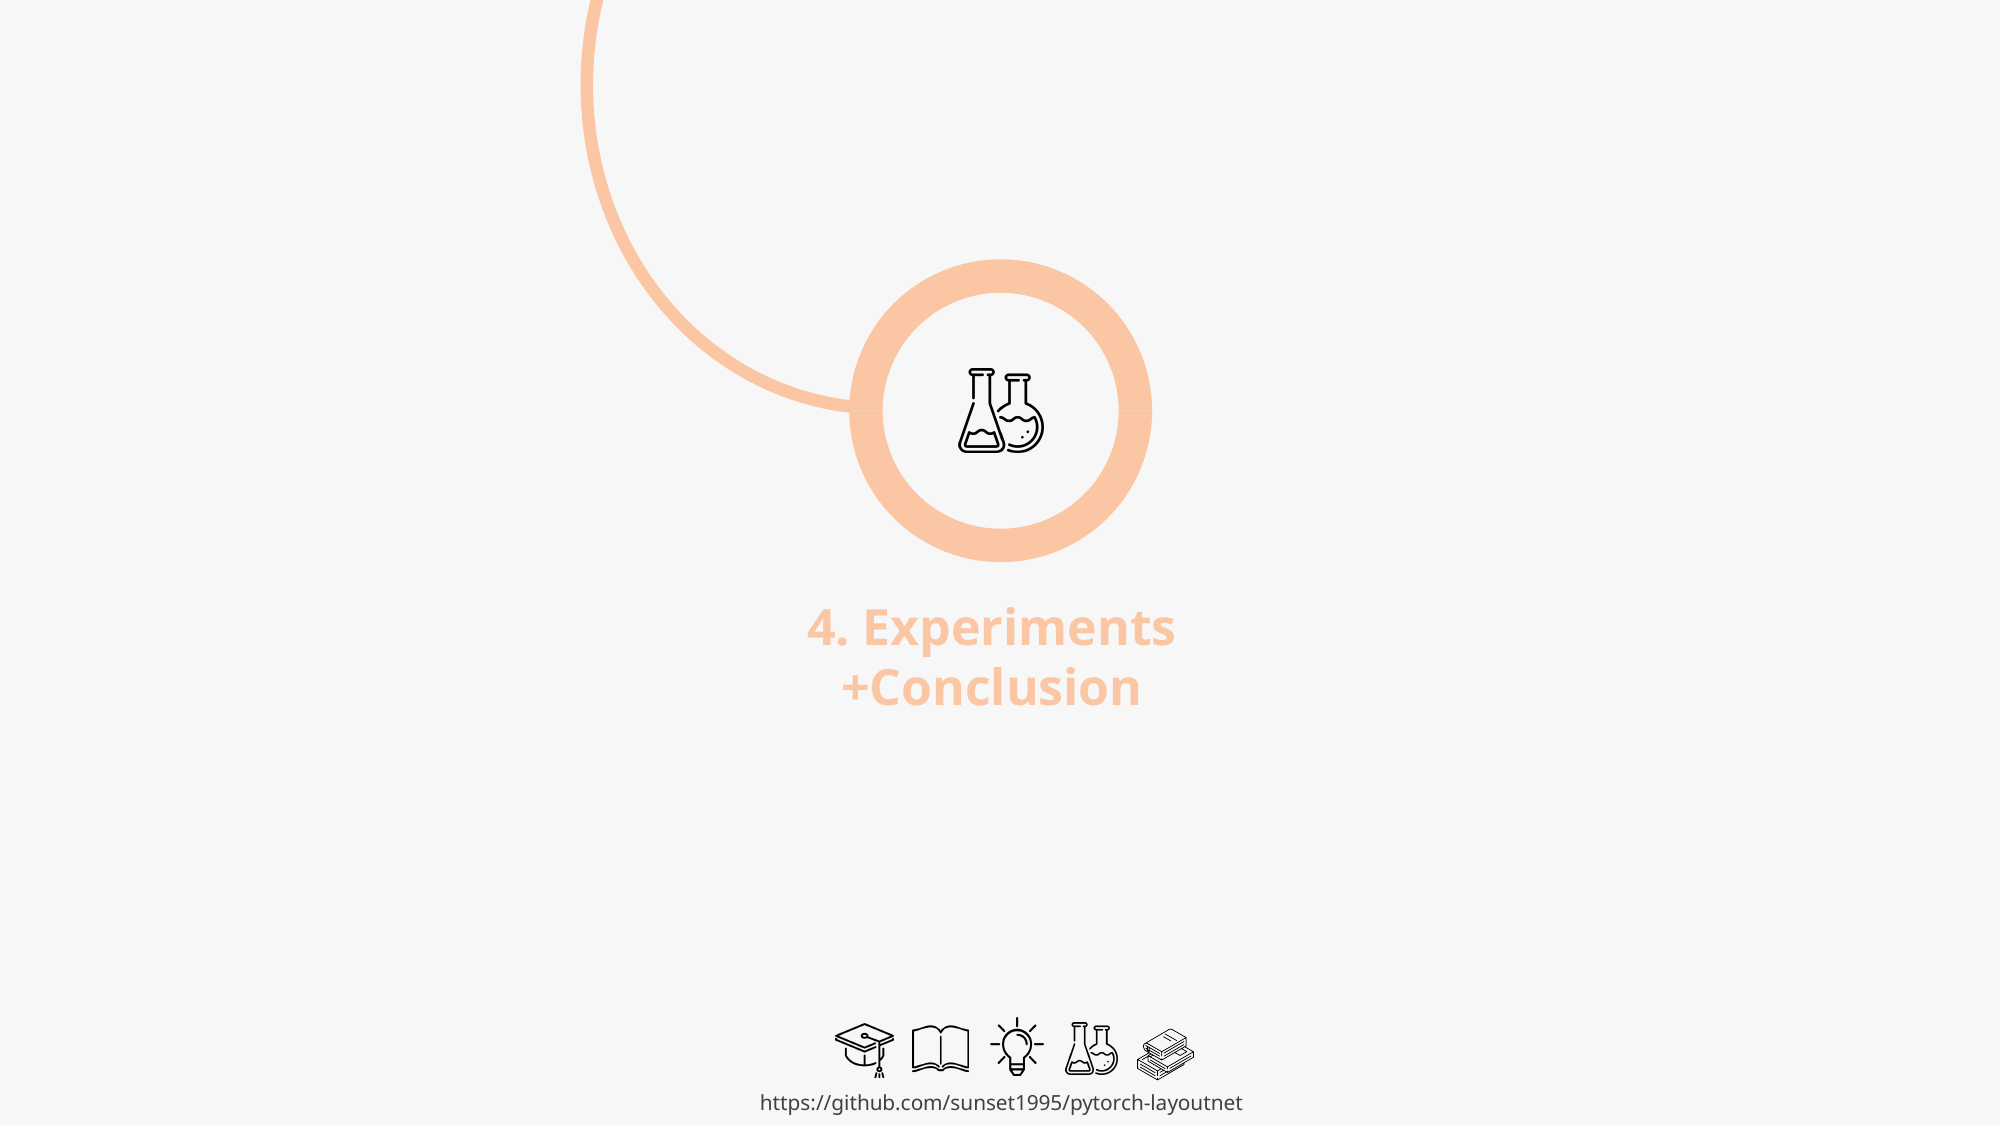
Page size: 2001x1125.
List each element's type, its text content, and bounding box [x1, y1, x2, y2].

picture [1137, 1026, 1194, 1083]
text_box https://github.com/sunset1995/pytorch-layoutnet [735, 1082, 1268, 1123]
picture [958, 368, 1044, 453]
picture [988, 1017, 1046, 1076]
text_box [586, 0, 888, 408]
picture [1065, 1022, 1118, 1075]
picture [912, 1020, 969, 1077]
text_box [848, 258, 1154, 412]
text_box [848, 412, 1154, 564]
text_box 4. Experiments +Conclusion [726, 587, 1258, 723]
picture [835, 1021, 894, 1080]
